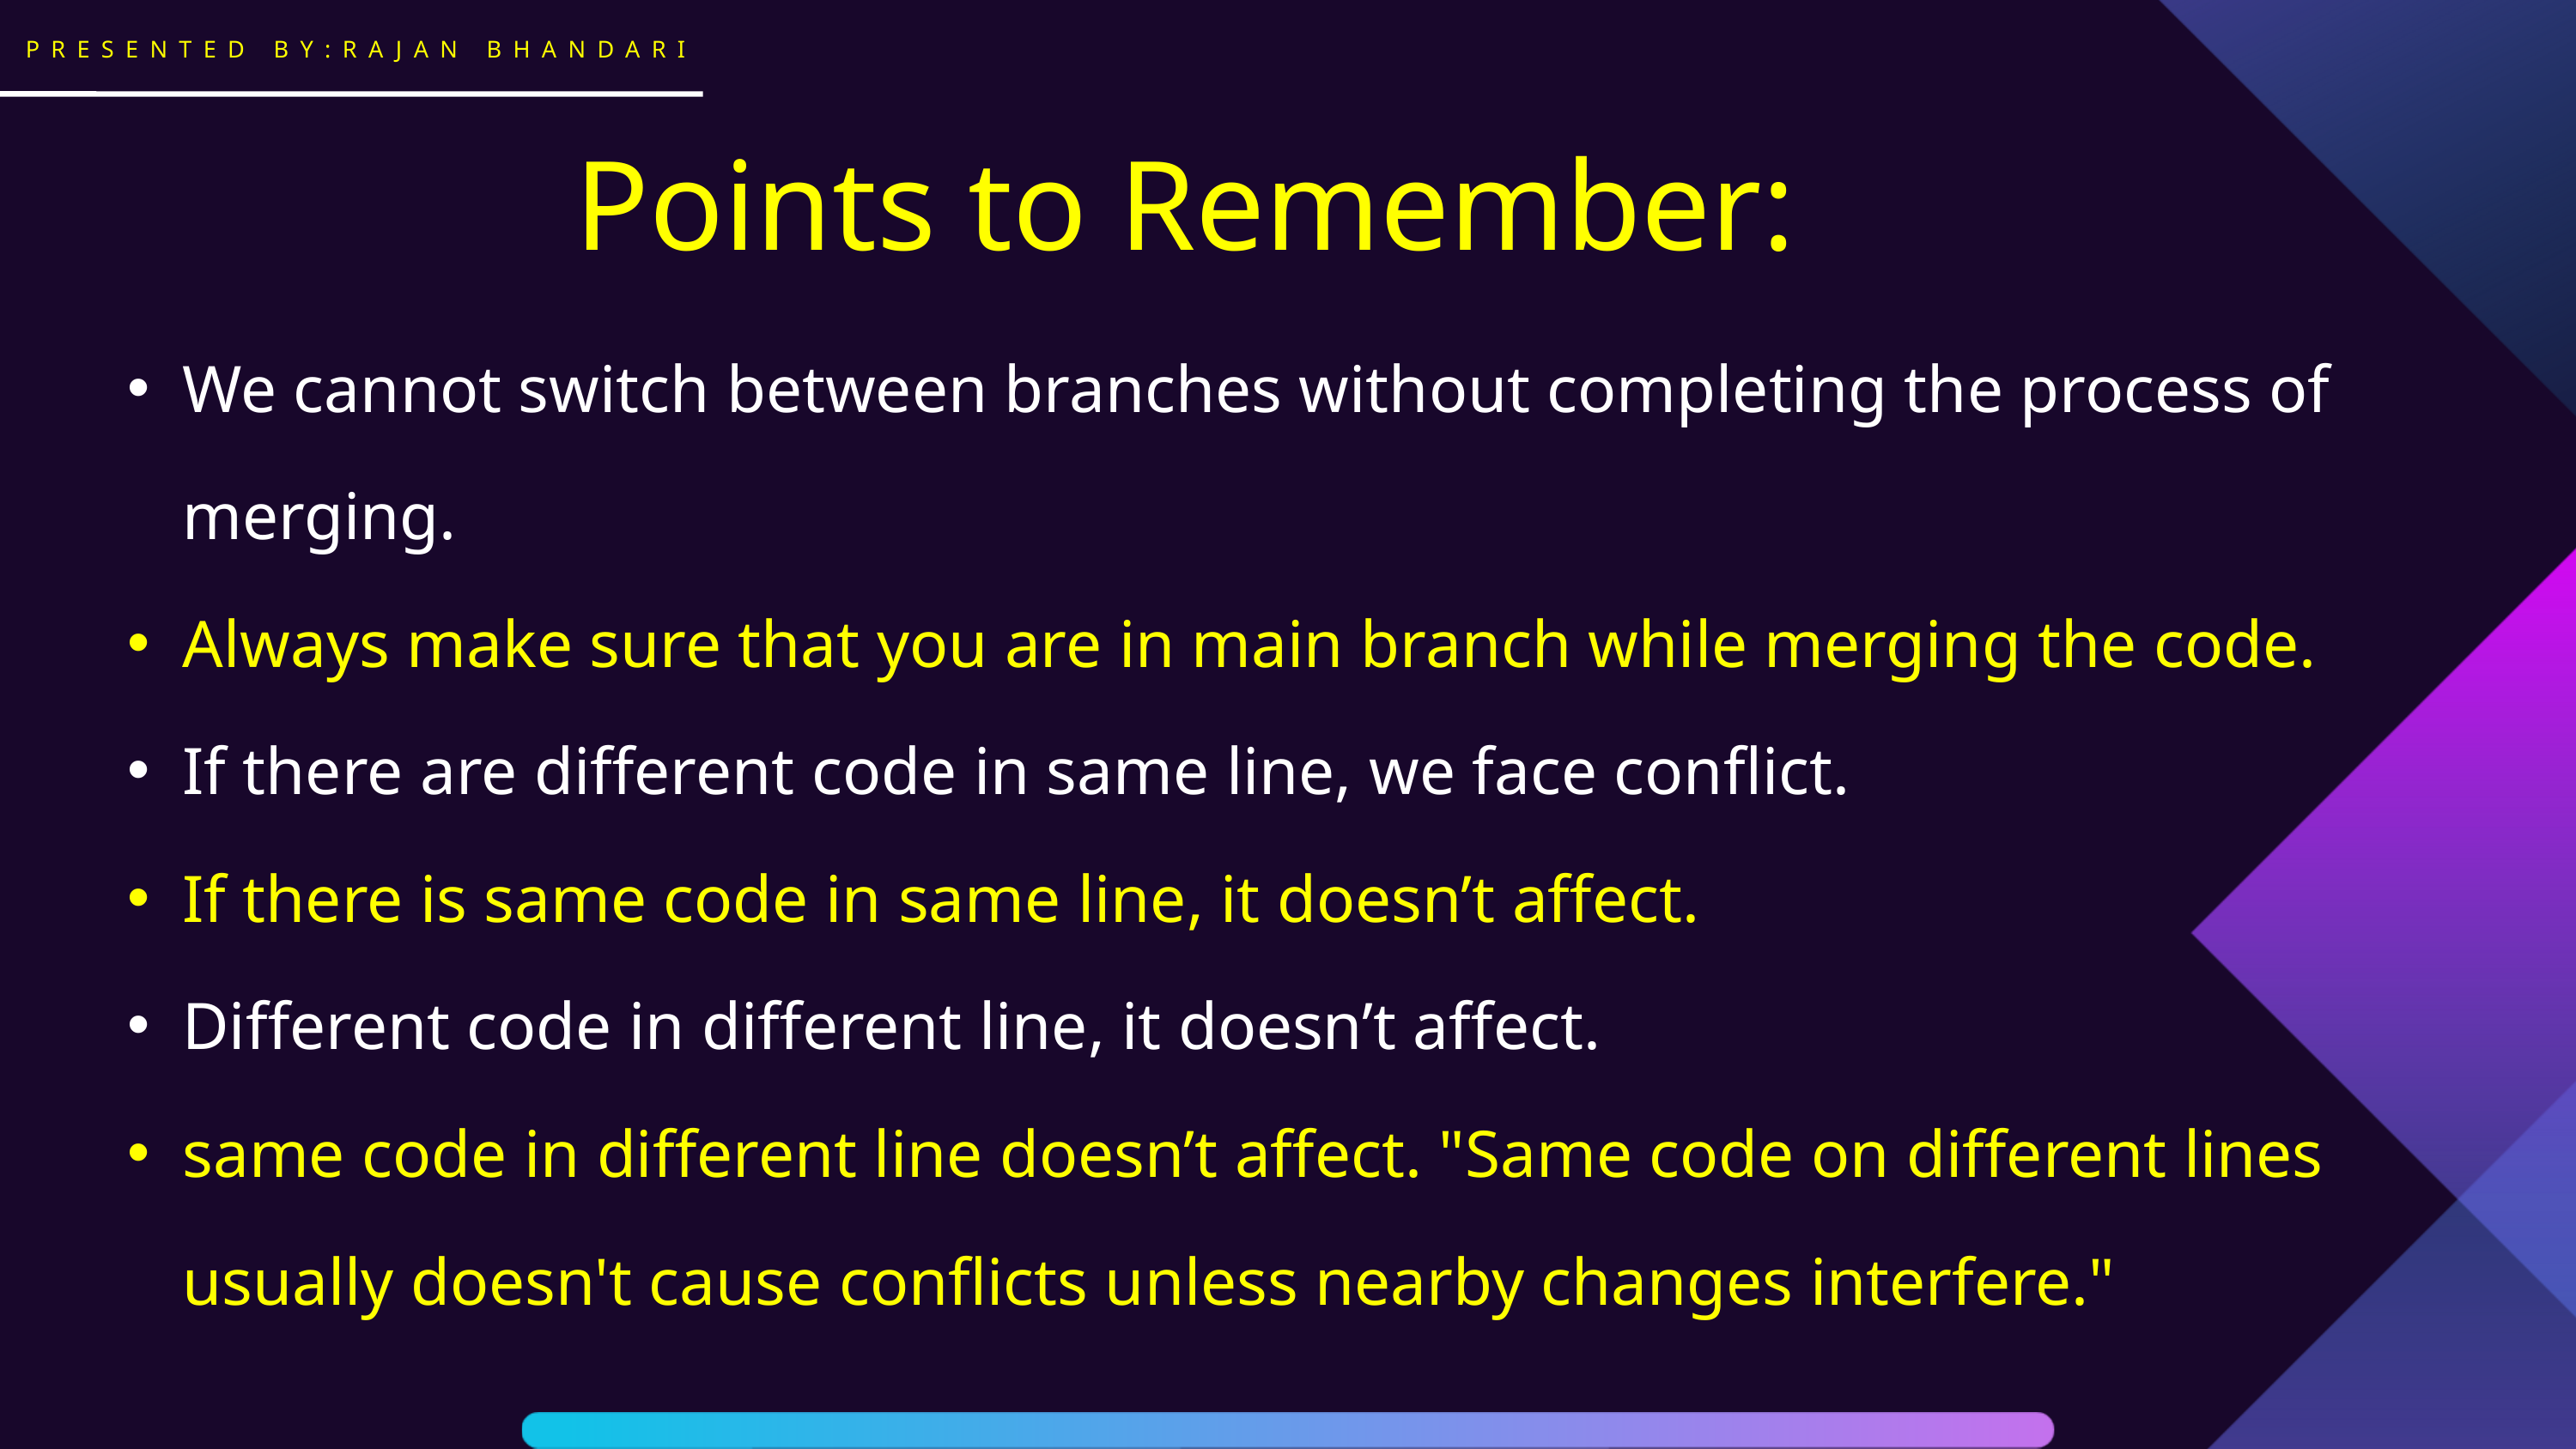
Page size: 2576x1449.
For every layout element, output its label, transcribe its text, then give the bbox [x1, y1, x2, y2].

text_box We cannot switch between branches without completing the process of merging. Always make sure that you are in main branch while merging the code. If there are different code in same line, we face conflict. If there is same code in same line, it doesn’t affect. Different code in different line, it doesn’t affect. same code in different line doesn’t affect. "Same code on different lines usually doesn't cause conflicts unless nearby changes interfere." [73, 297, 2350, 1319]
text_box [521, 1412, 1710, 1449]
text_box [1710, 0, 2576, 1449]
text_box PRESENTED BY:RAJAN BHANDARI [25, 36, 728, 63]
text_box Points to Remember: [552, 101, 1820, 275]
